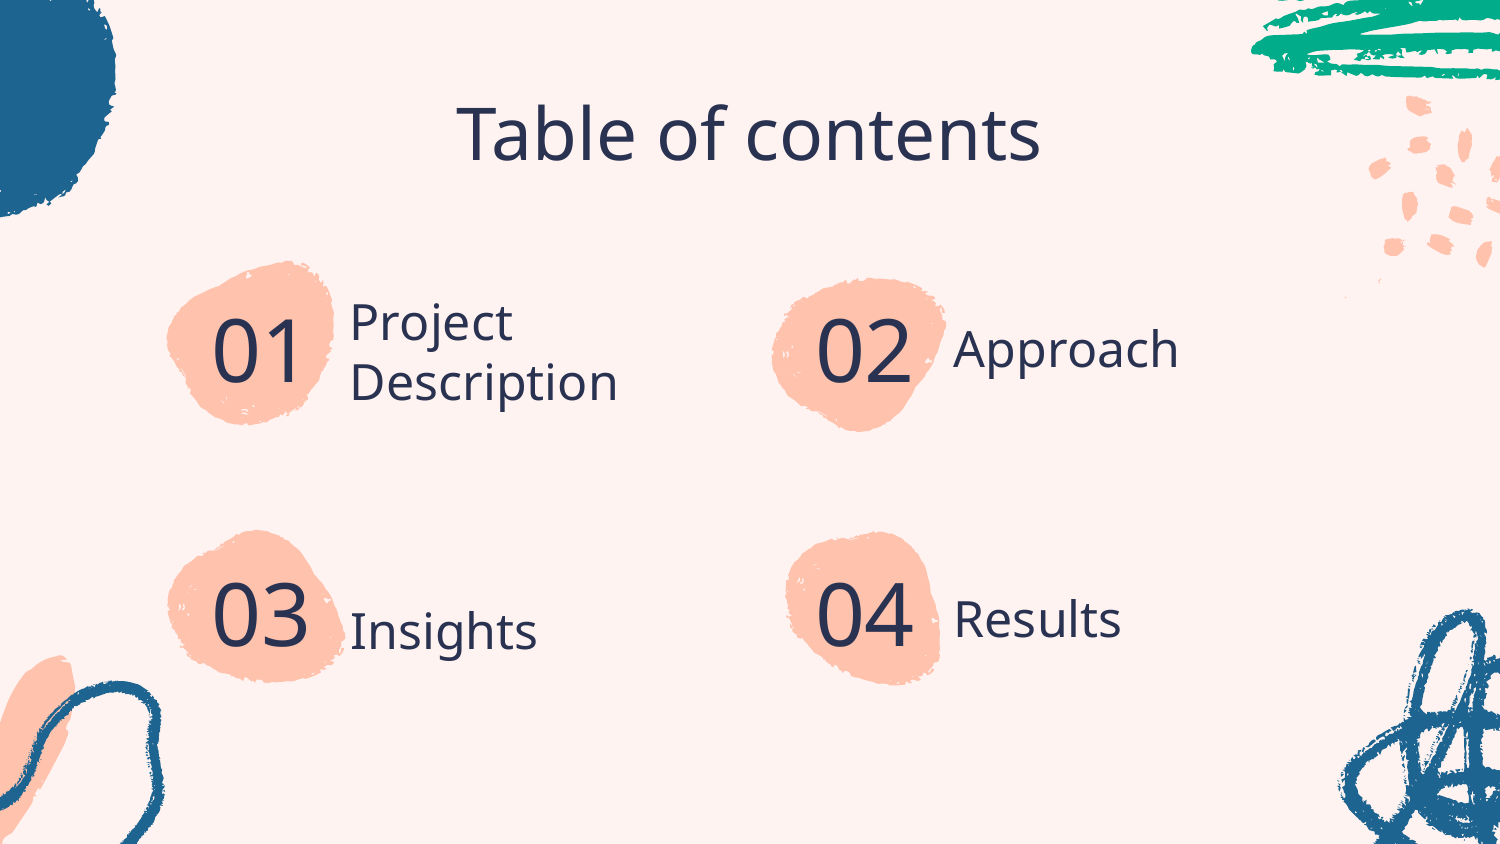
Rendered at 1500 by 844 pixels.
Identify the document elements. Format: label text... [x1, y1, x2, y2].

text_box [771, 277, 937, 432]
subtitle Results [938, 597, 1360, 663]
text_box [938, 304, 947, 328]
title 03 [187, 570, 336, 653]
title 04 [791, 570, 939, 653]
subtitle Approach [938, 328, 1360, 393]
title 01 [187, 306, 336, 389]
text_box [167, 529, 335, 684]
subtitle Insights [335, 609, 757, 675]
text_box [166, 260, 333, 386]
text_box [785, 531, 927, 629]
title Table of contents [118, 72, 1382, 167]
title 02 [791, 306, 939, 389]
subtitle Project Description [334, 360, 780, 426]
text_box [189, 389, 312, 426]
text_box [814, 653, 938, 686]
